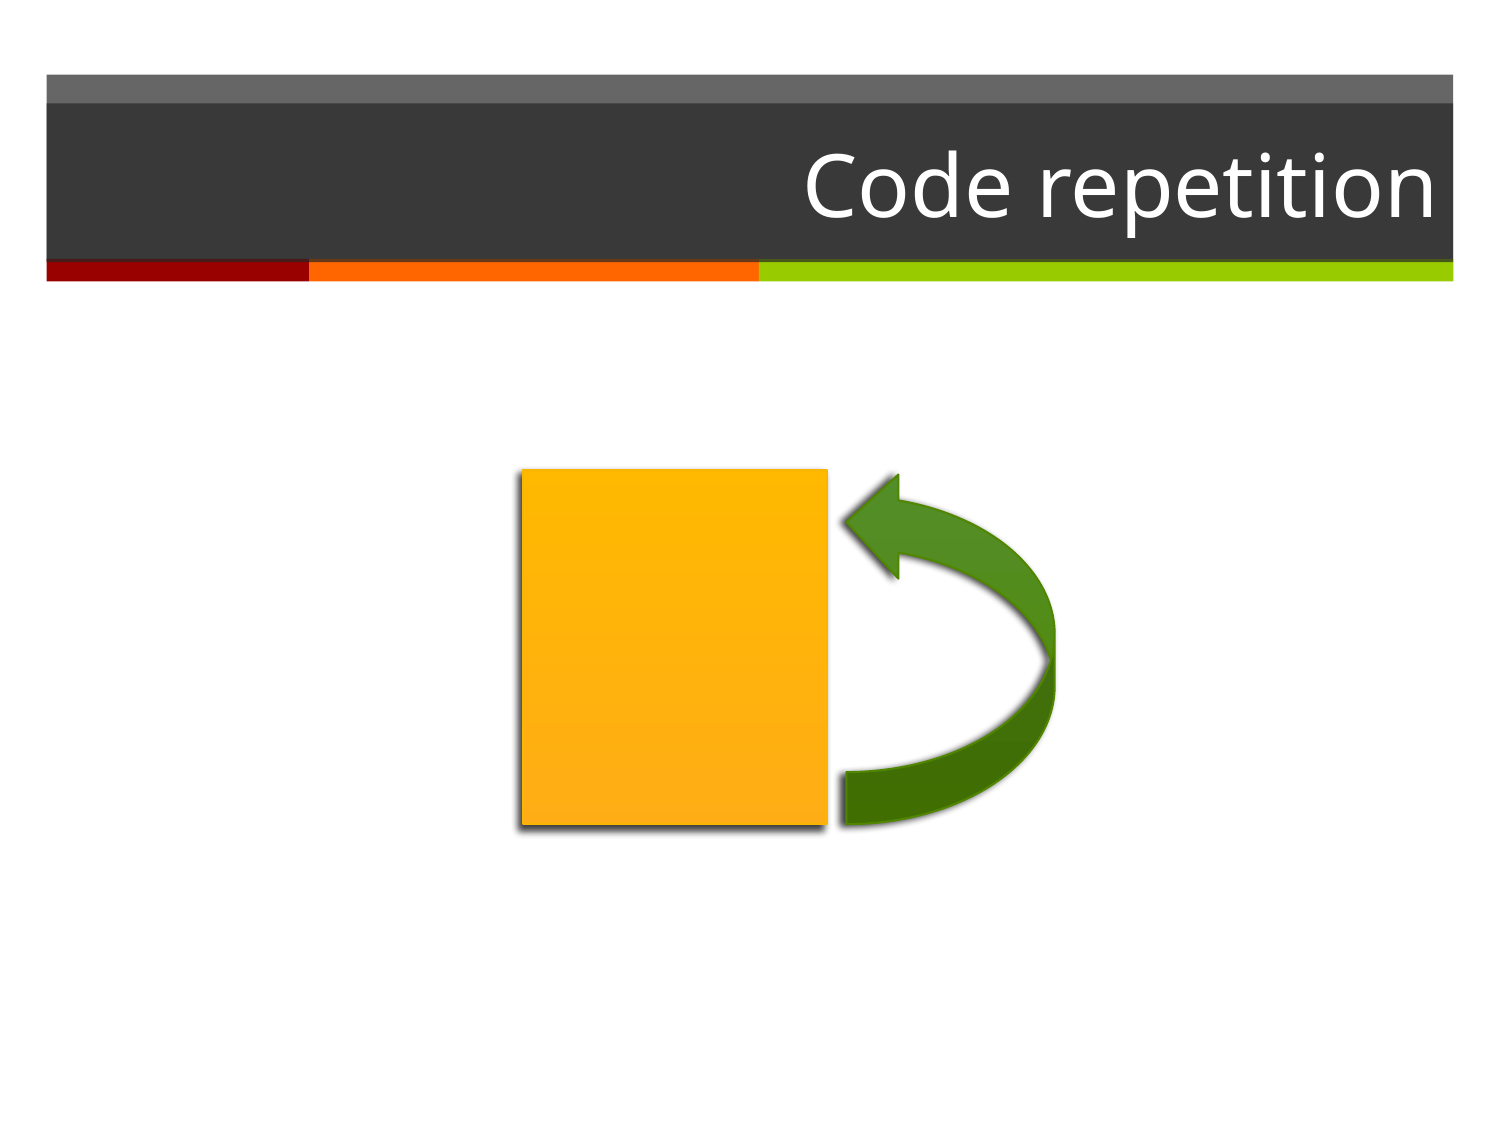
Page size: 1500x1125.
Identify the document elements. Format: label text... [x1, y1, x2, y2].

text_box [522, 469, 828, 825]
title Code repetition [46, 103, 1454, 263]
text_box [845, 473, 1056, 826]
